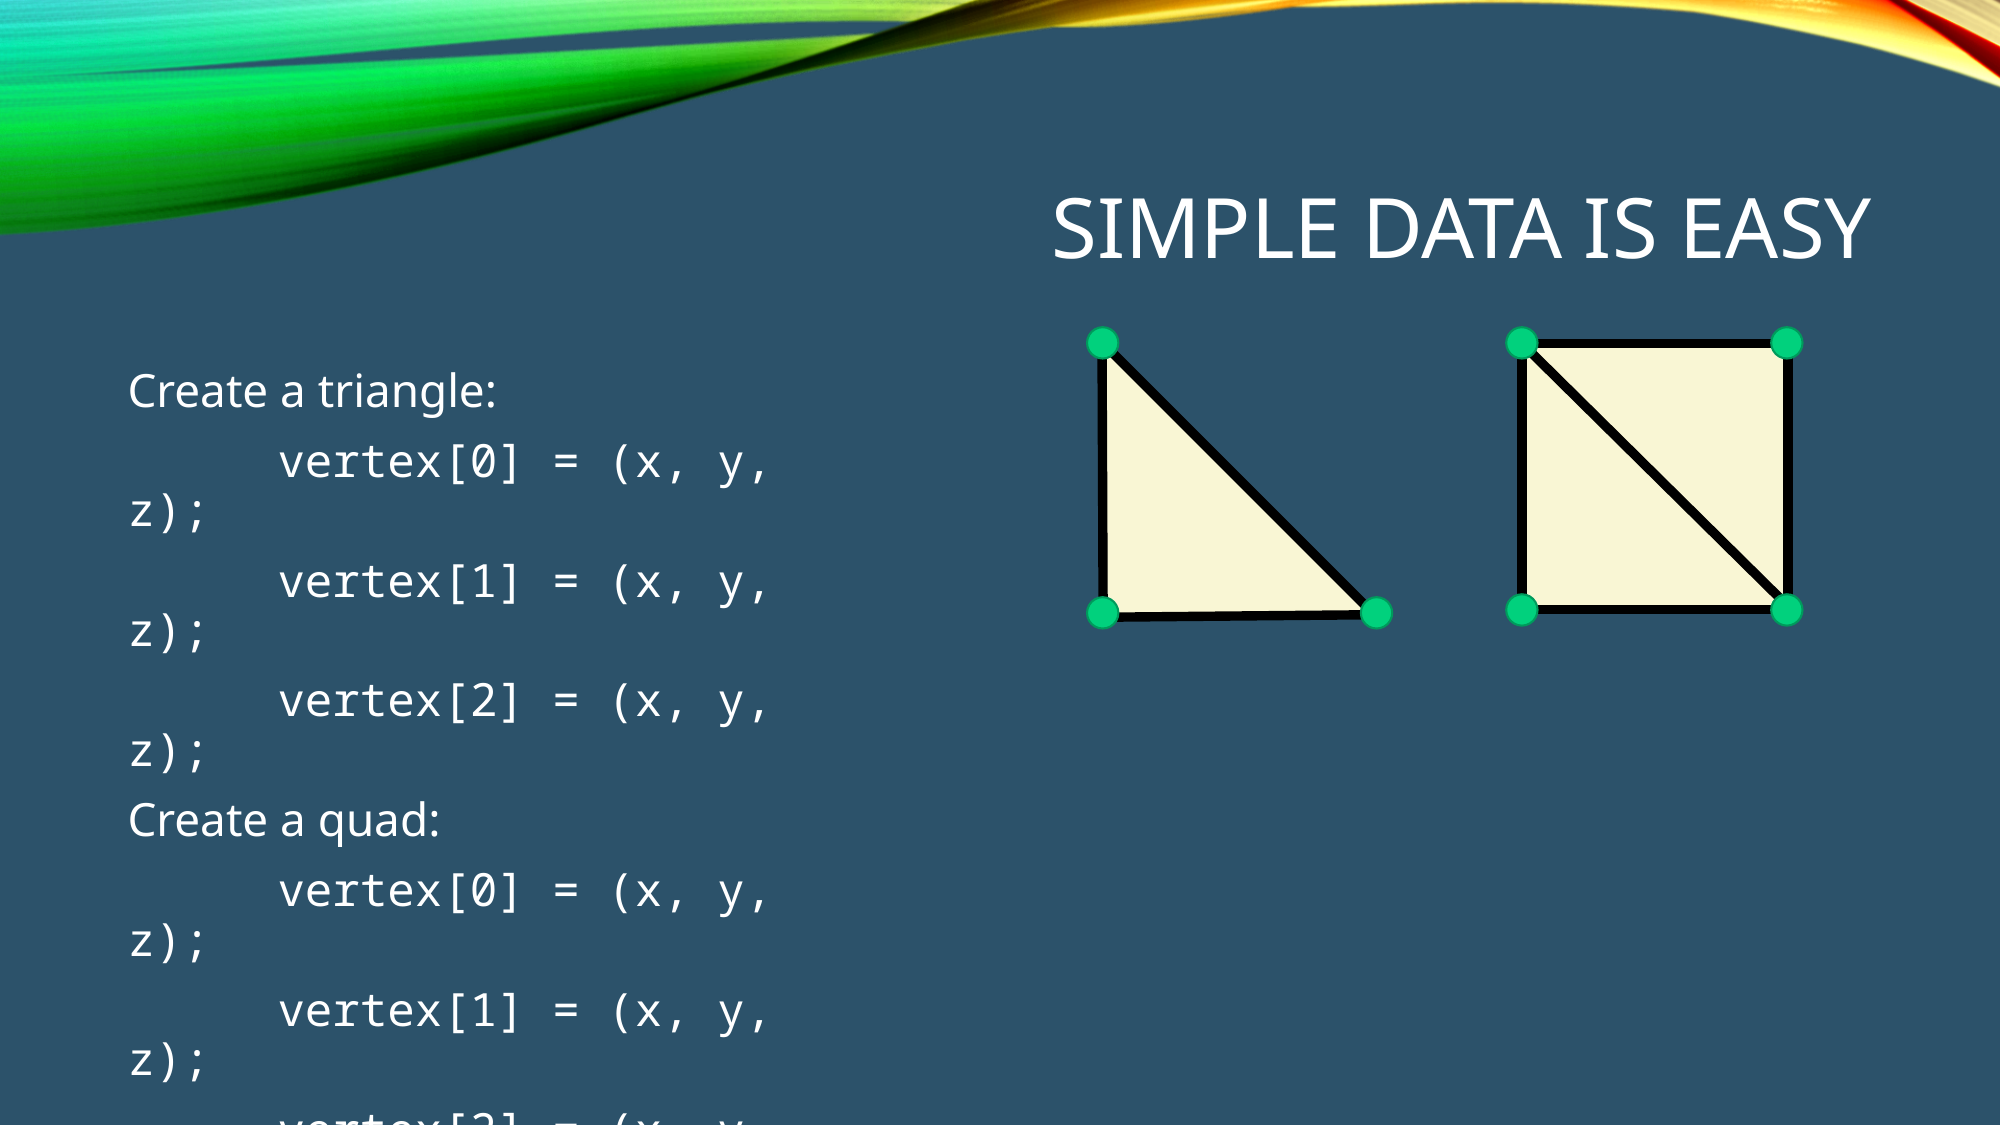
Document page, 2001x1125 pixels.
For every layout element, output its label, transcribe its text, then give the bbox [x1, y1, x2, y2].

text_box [1086, 326, 1393, 629]
list Create a triangle: vertex[0] = (x, y, z); vertex[1] = (x, y, z); vertex[2] = (x, y, z); Create a quad: vertex[0] = (x, y, z); vertex[1] = (x, y, z); vertex[2] = (x, y, z); vertex[3] = (x, y, z); [112, 360, 814, 1021]
picture [0, 0, 2000, 237]
title Simple data is easy [474, 125, 1888, 338]
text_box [1505, 326, 1803, 626]
